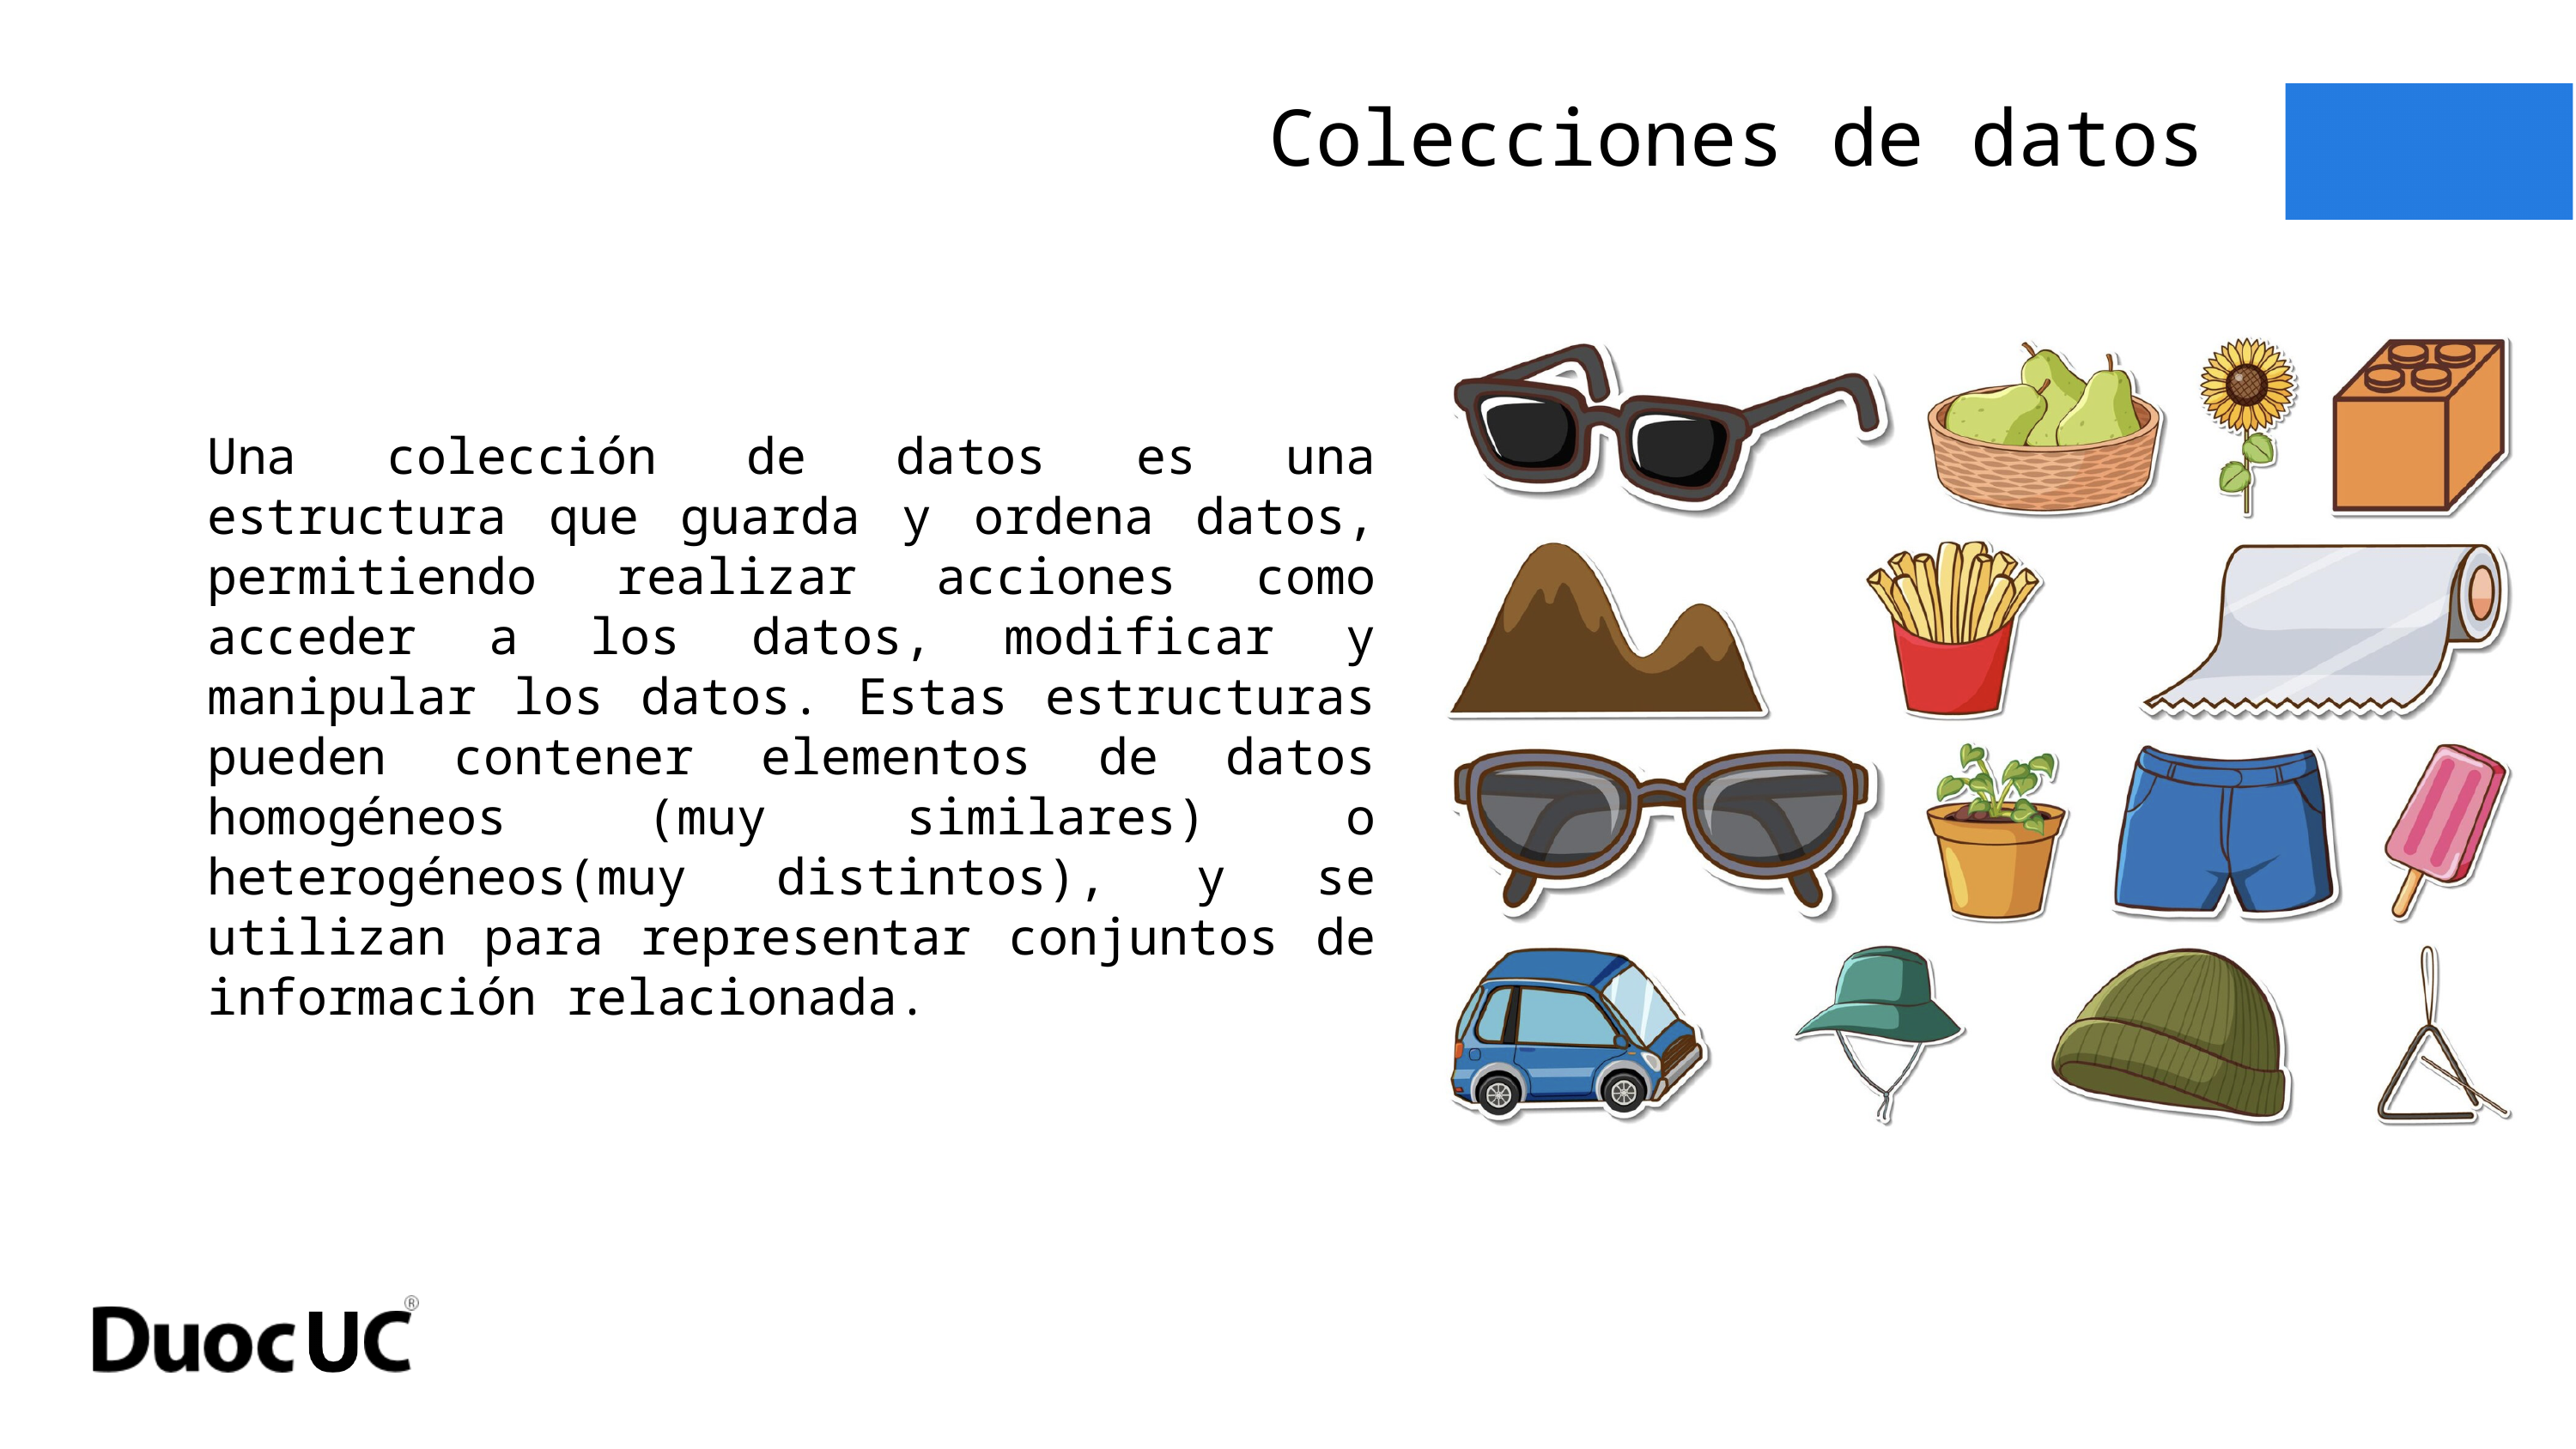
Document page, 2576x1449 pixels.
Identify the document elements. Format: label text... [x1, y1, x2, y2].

text_box Una colección de datos es una estructura que guarda y ordena datos, permitiendo realizar acciones como acceder a los datos, modificar y manipular los datos. Estas estructuras pueden contener elementos de datos homogéneos (muy similares) o heterogéneos(muy distintos), y se utilizan para representar conjuntos de información relacionada. [194, 417, 1389, 1085]
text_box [363, 1311, 411, 1373]
text_box [2285, 83, 2573, 221]
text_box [93, 1306, 295, 1373]
text_box [308, 1312, 358, 1373]
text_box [404, 1295, 420, 1311]
picture [1437, 329, 2534, 1152]
text_box Colecciones de datos [53, 88, 2205, 182]
